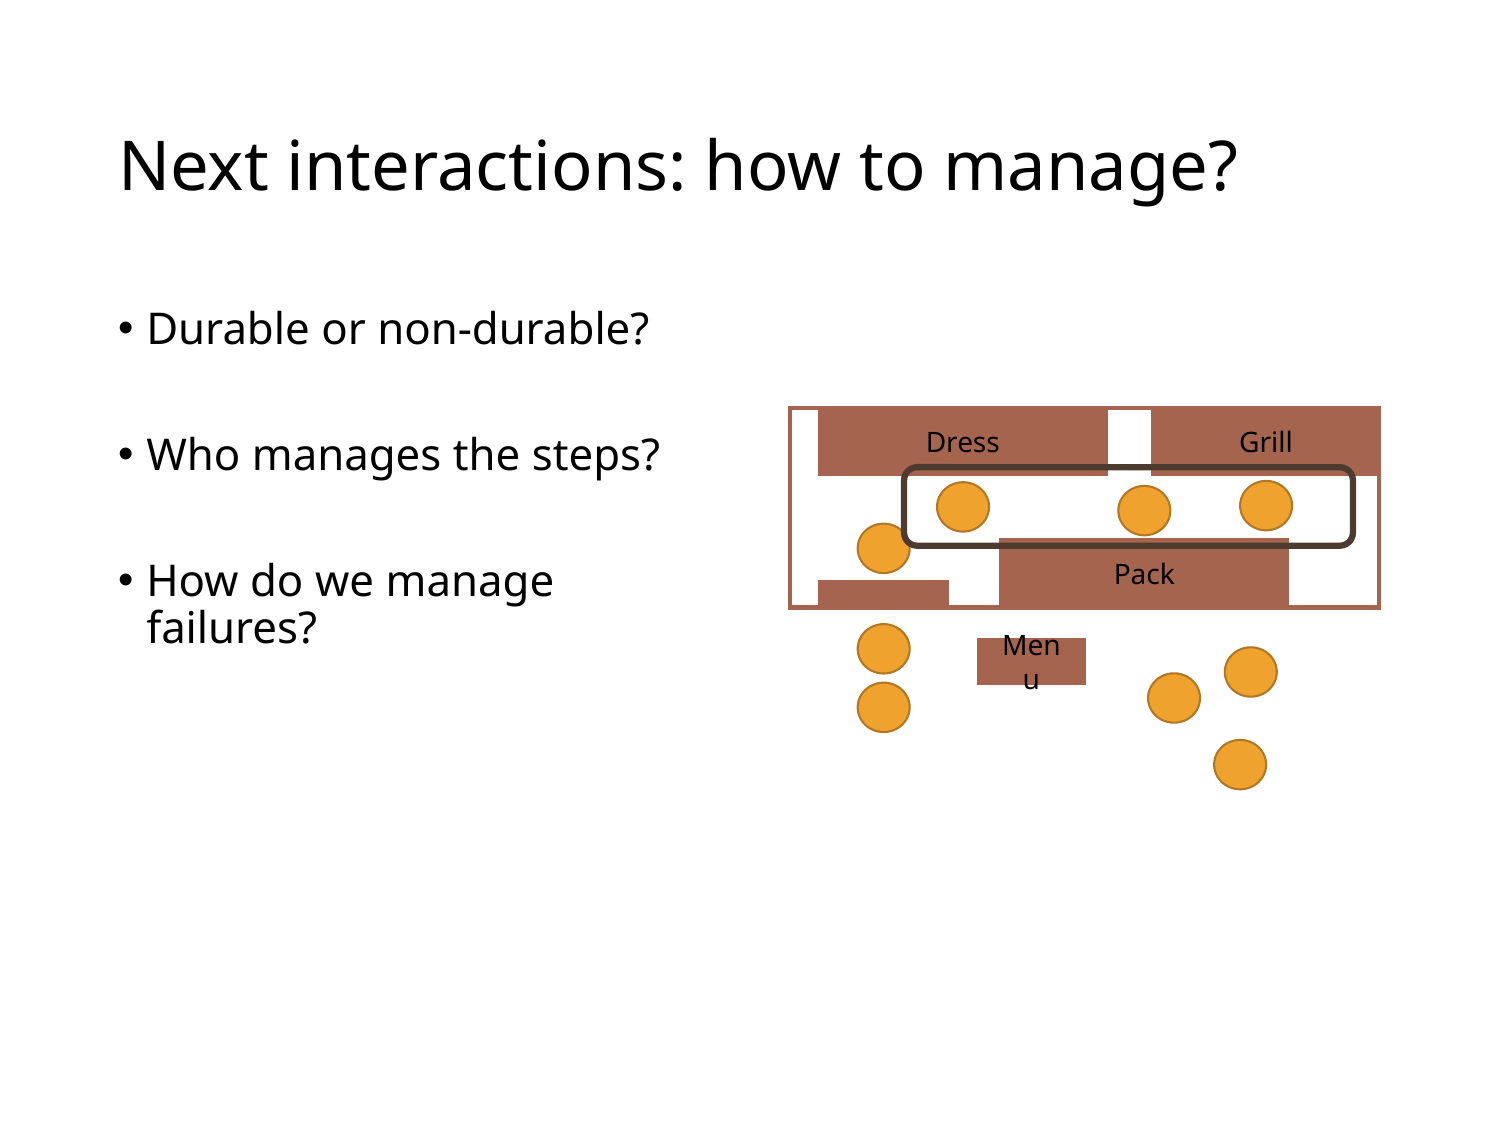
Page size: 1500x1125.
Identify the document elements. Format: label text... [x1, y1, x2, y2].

text_box [789, 407, 1380, 608]
text_box [902, 466, 1354, 547]
text_box [1146, 672, 1202, 724]
text_box Pack [1001, 547, 1288, 607]
text_box Dress [819, 407, 1107, 475]
list Durable or non-durable? Who manages the steps? How do we manage failures? [103, 299, 741, 1014]
text_box [856, 522, 911, 575]
text_box Menu [978, 639, 1085, 684]
text_box [856, 623, 911, 675]
text_box [856, 681, 911, 734]
text_box [1213, 738, 1268, 791]
text_box [819, 581, 948, 608]
text_box [1223, 646, 1278, 698]
text_box Grill [1152, 407, 1380, 475]
title Next interactions: how to manage? [103, 59, 1397, 278]
